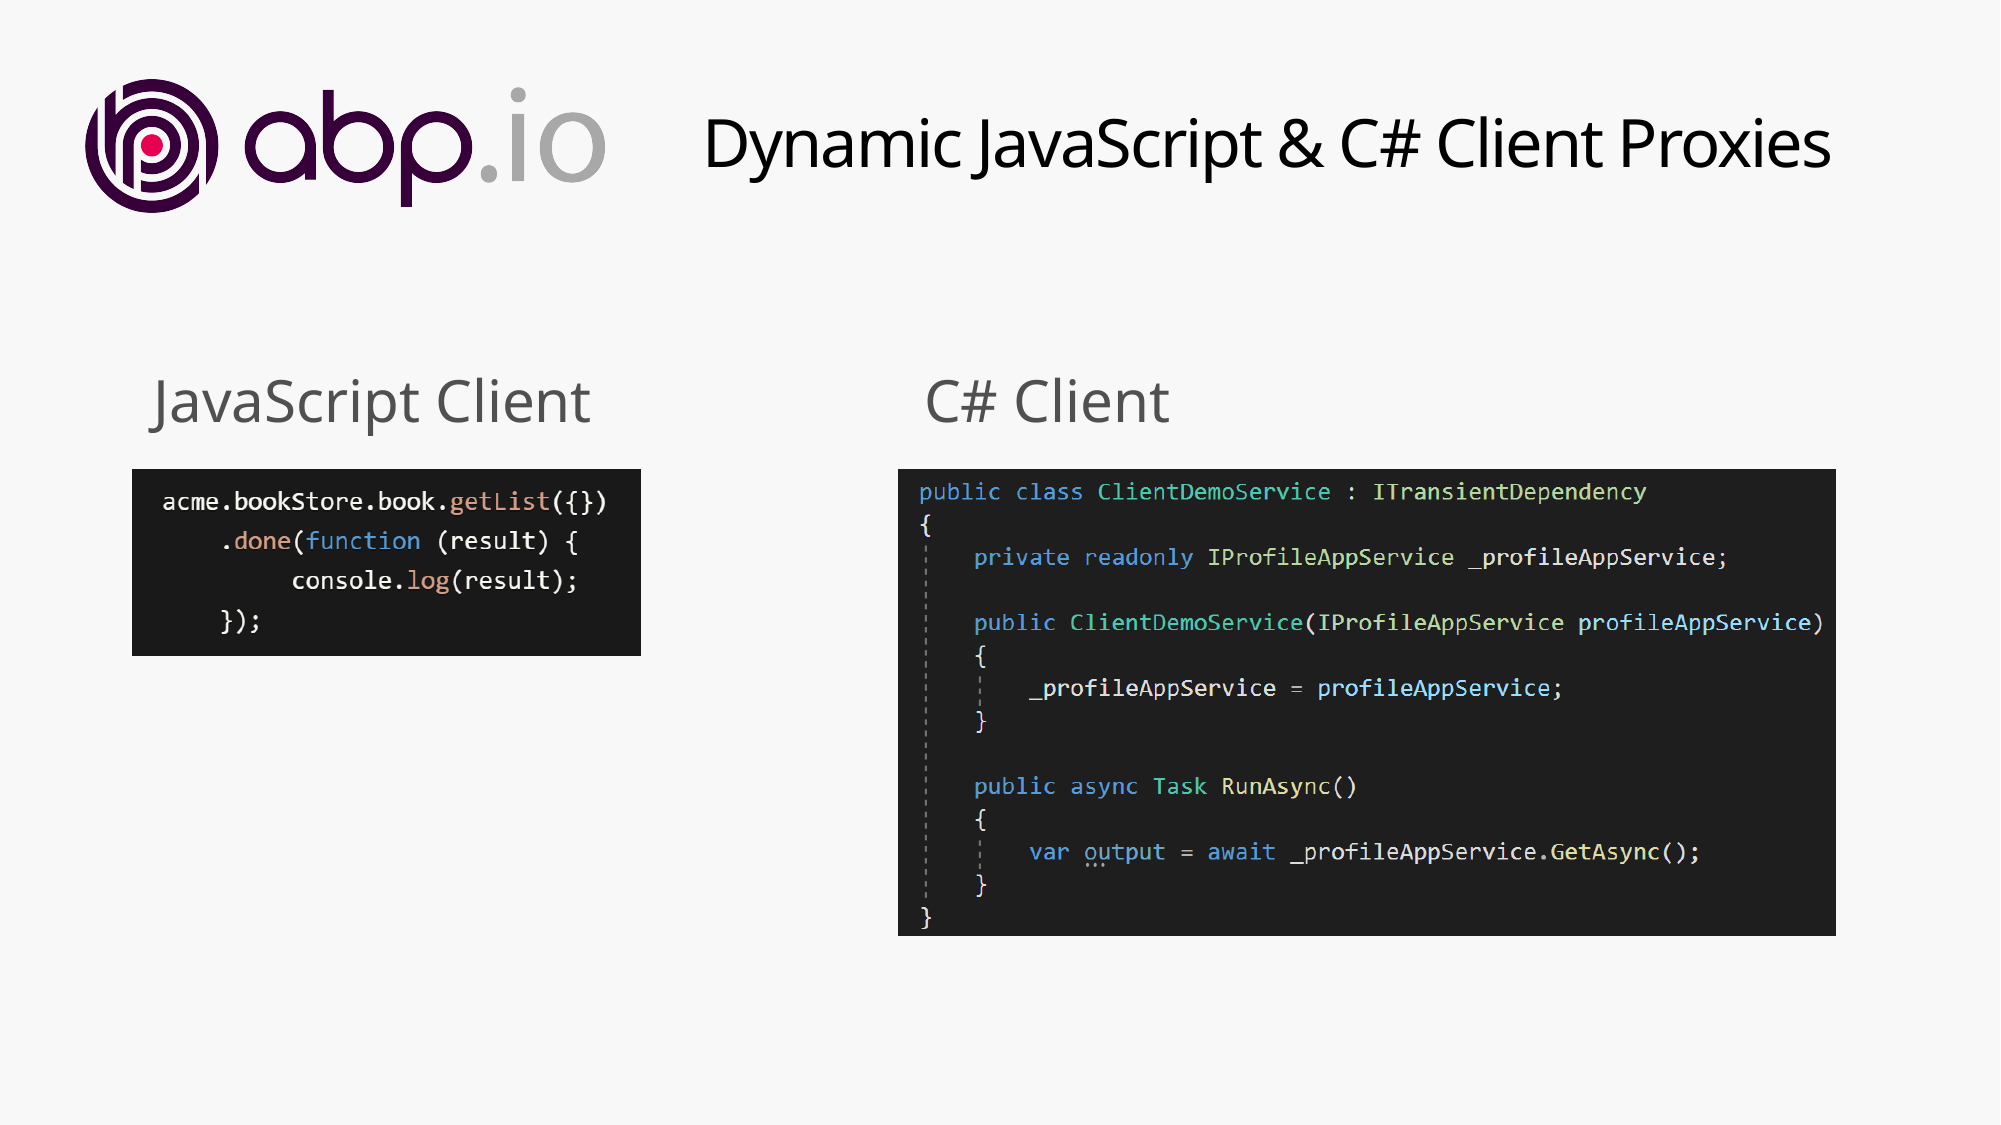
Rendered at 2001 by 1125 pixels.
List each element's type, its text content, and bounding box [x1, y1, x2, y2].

title Dynamic JavaScript & C# Client Proxies [678, 59, 1915, 232]
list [85, 79, 607, 213]
text_box C# Client [894, 347, 1201, 459]
picture [132, 469, 642, 656]
text_box JavaScript Client [123, 348, 623, 460]
picture [898, 469, 1836, 936]
